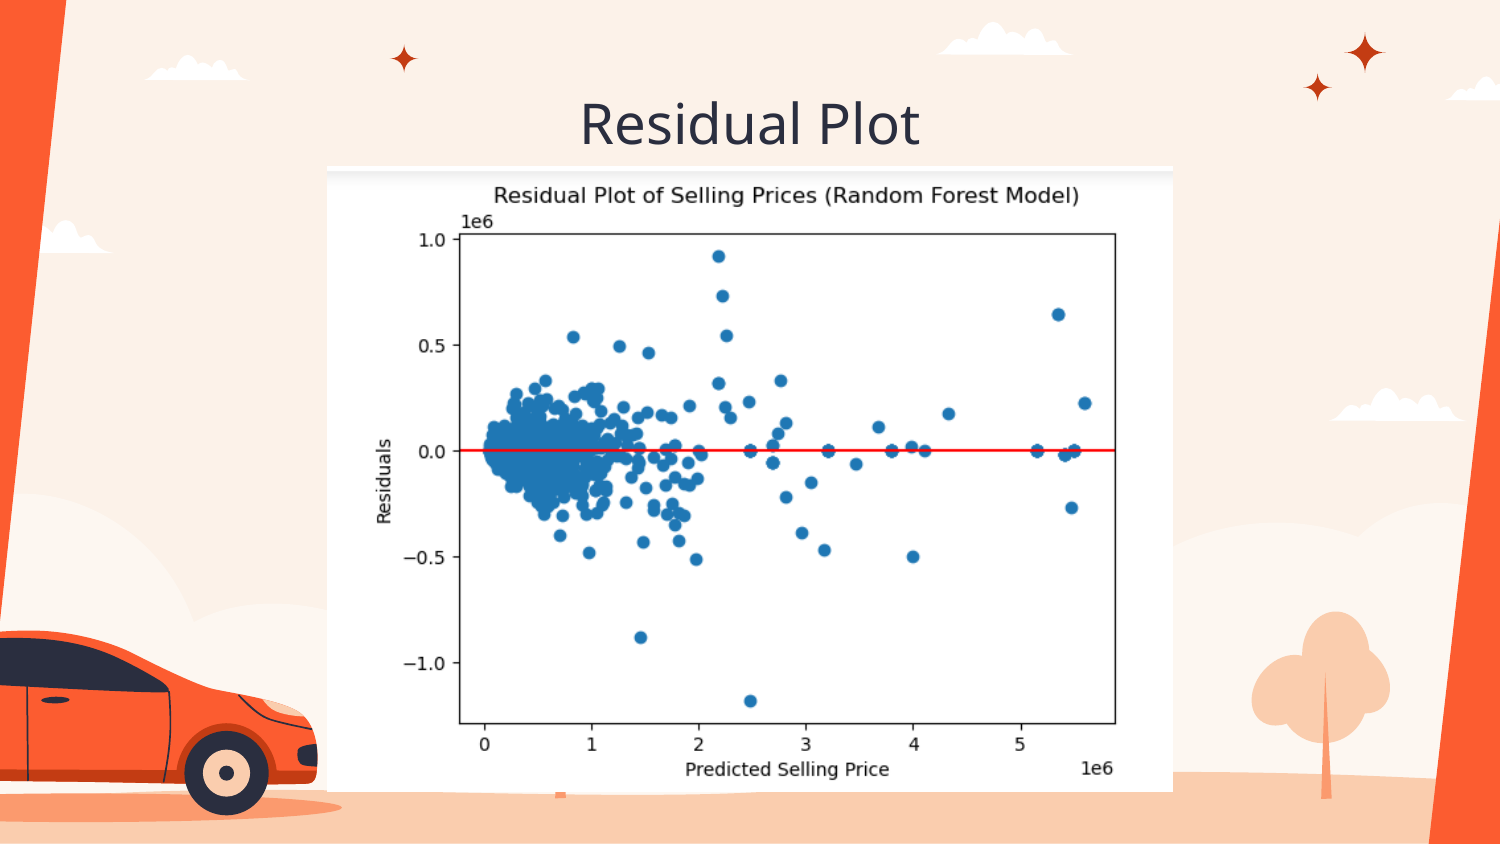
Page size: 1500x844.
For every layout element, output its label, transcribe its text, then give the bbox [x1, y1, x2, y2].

picture [327, 166, 1173, 792]
title Residual Plot [118, 72, 1382, 167]
